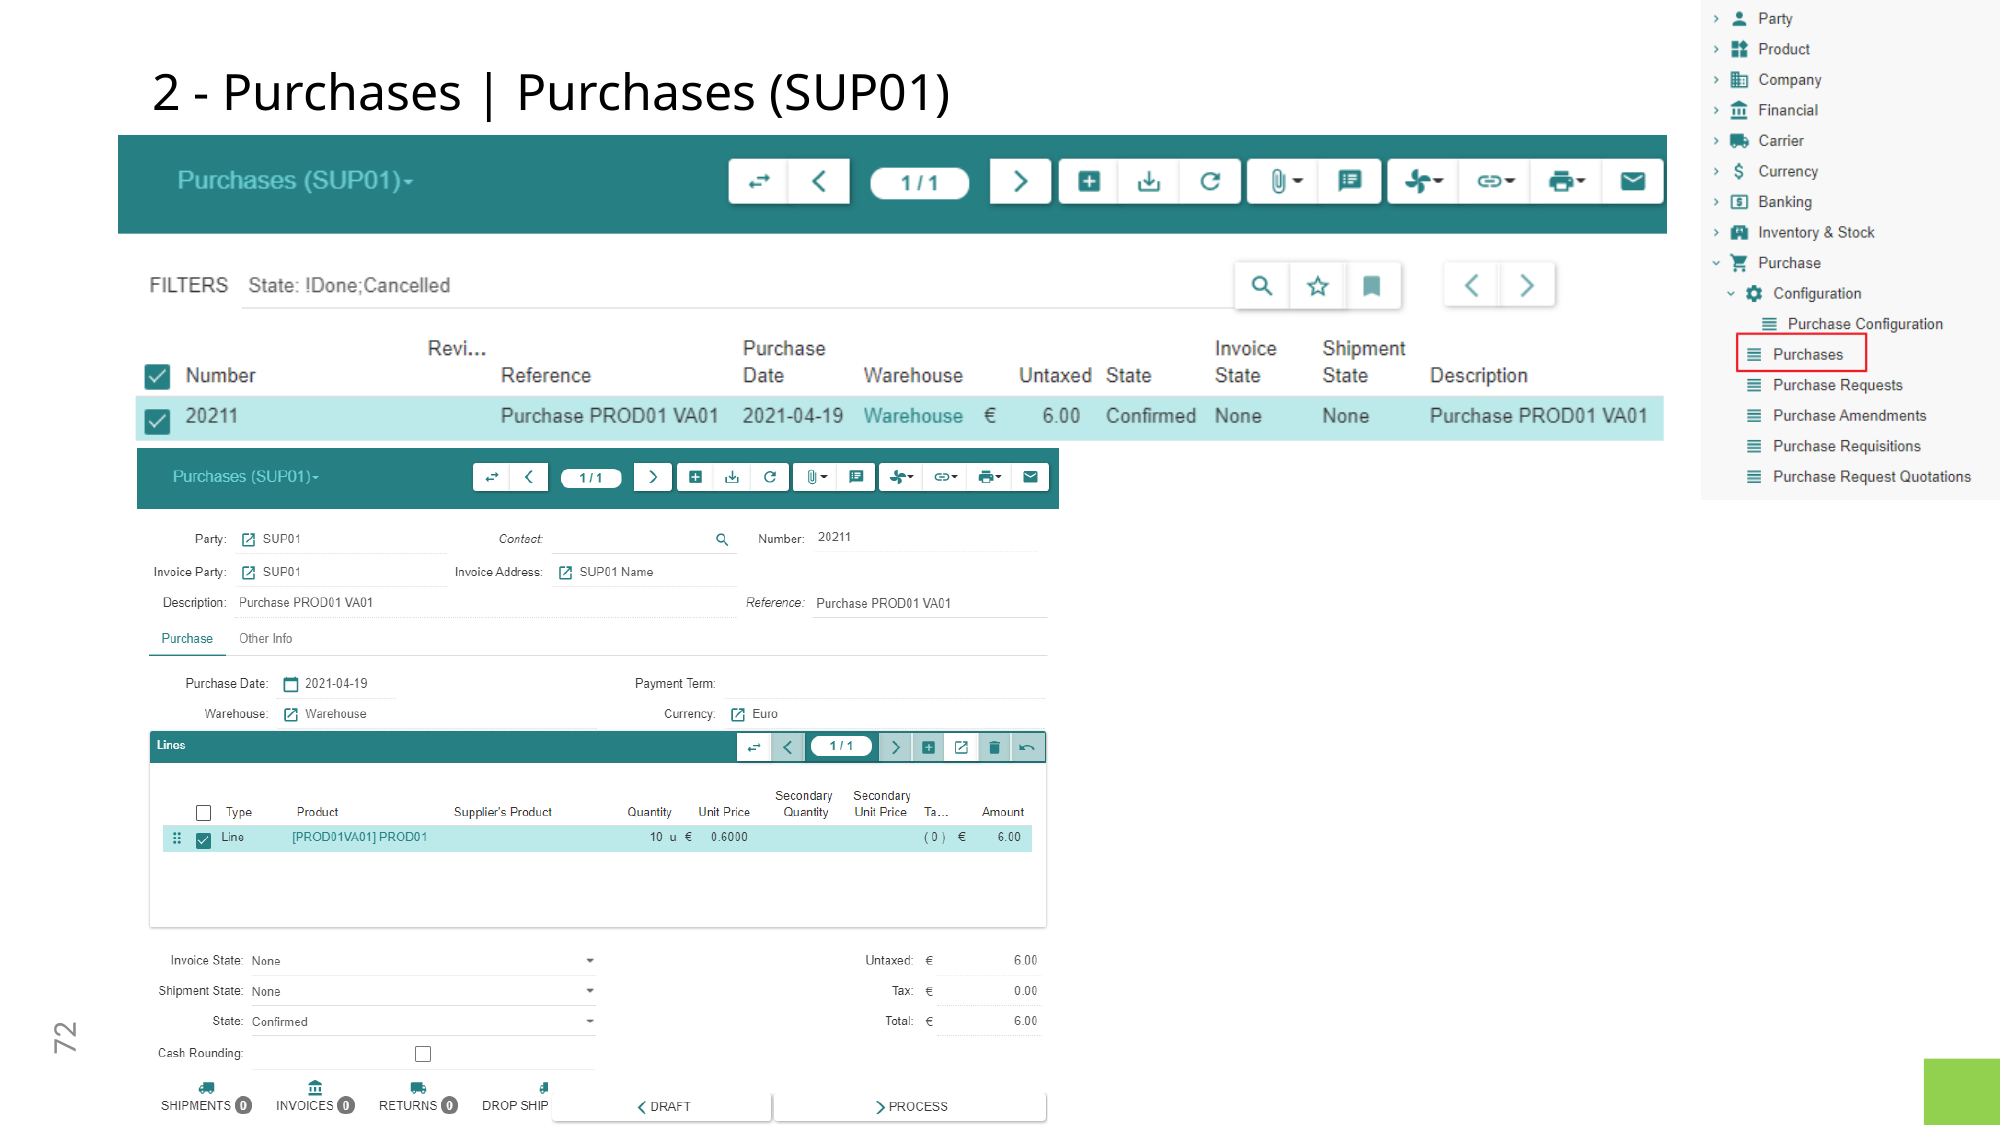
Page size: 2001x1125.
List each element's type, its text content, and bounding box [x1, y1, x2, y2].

slide_number 72 [32, 969, 93, 1108]
title 2 - Purchases | Purchases (SUP01) [137, 59, 1701, 136]
picture [137, 448, 1059, 1125]
text_box [1923, 1058, 2000, 1125]
picture [118, 135, 1667, 444]
picture [1701, 0, 2000, 500]
